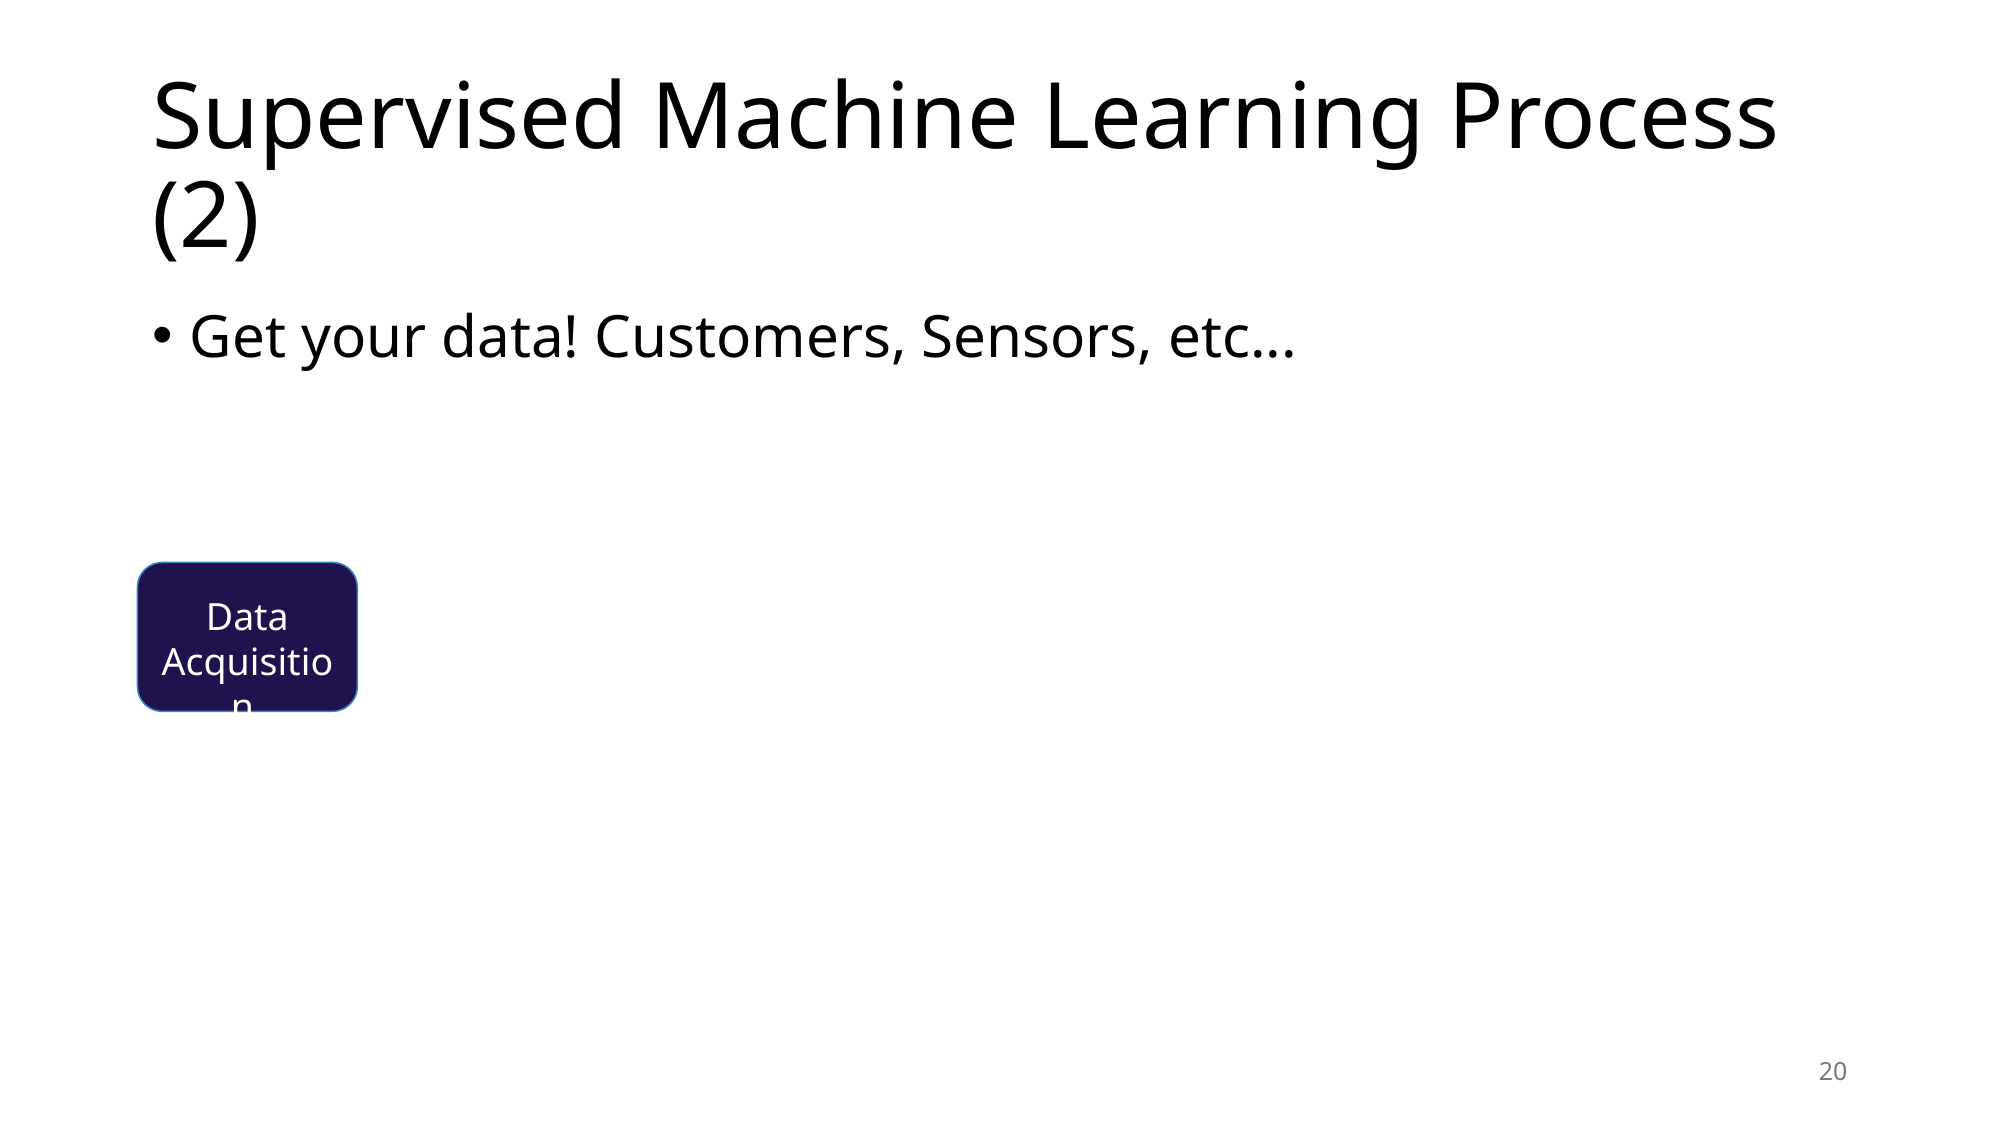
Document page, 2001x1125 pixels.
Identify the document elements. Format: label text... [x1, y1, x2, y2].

slide_number 20 [1412, 1042, 1863, 1103]
title Supervised Machine Learning Process (2) [137, 59, 1863, 278]
list Get your data! Customers, Sensors, etc... [137, 299, 1863, 1014]
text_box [136, 561, 358, 712]
